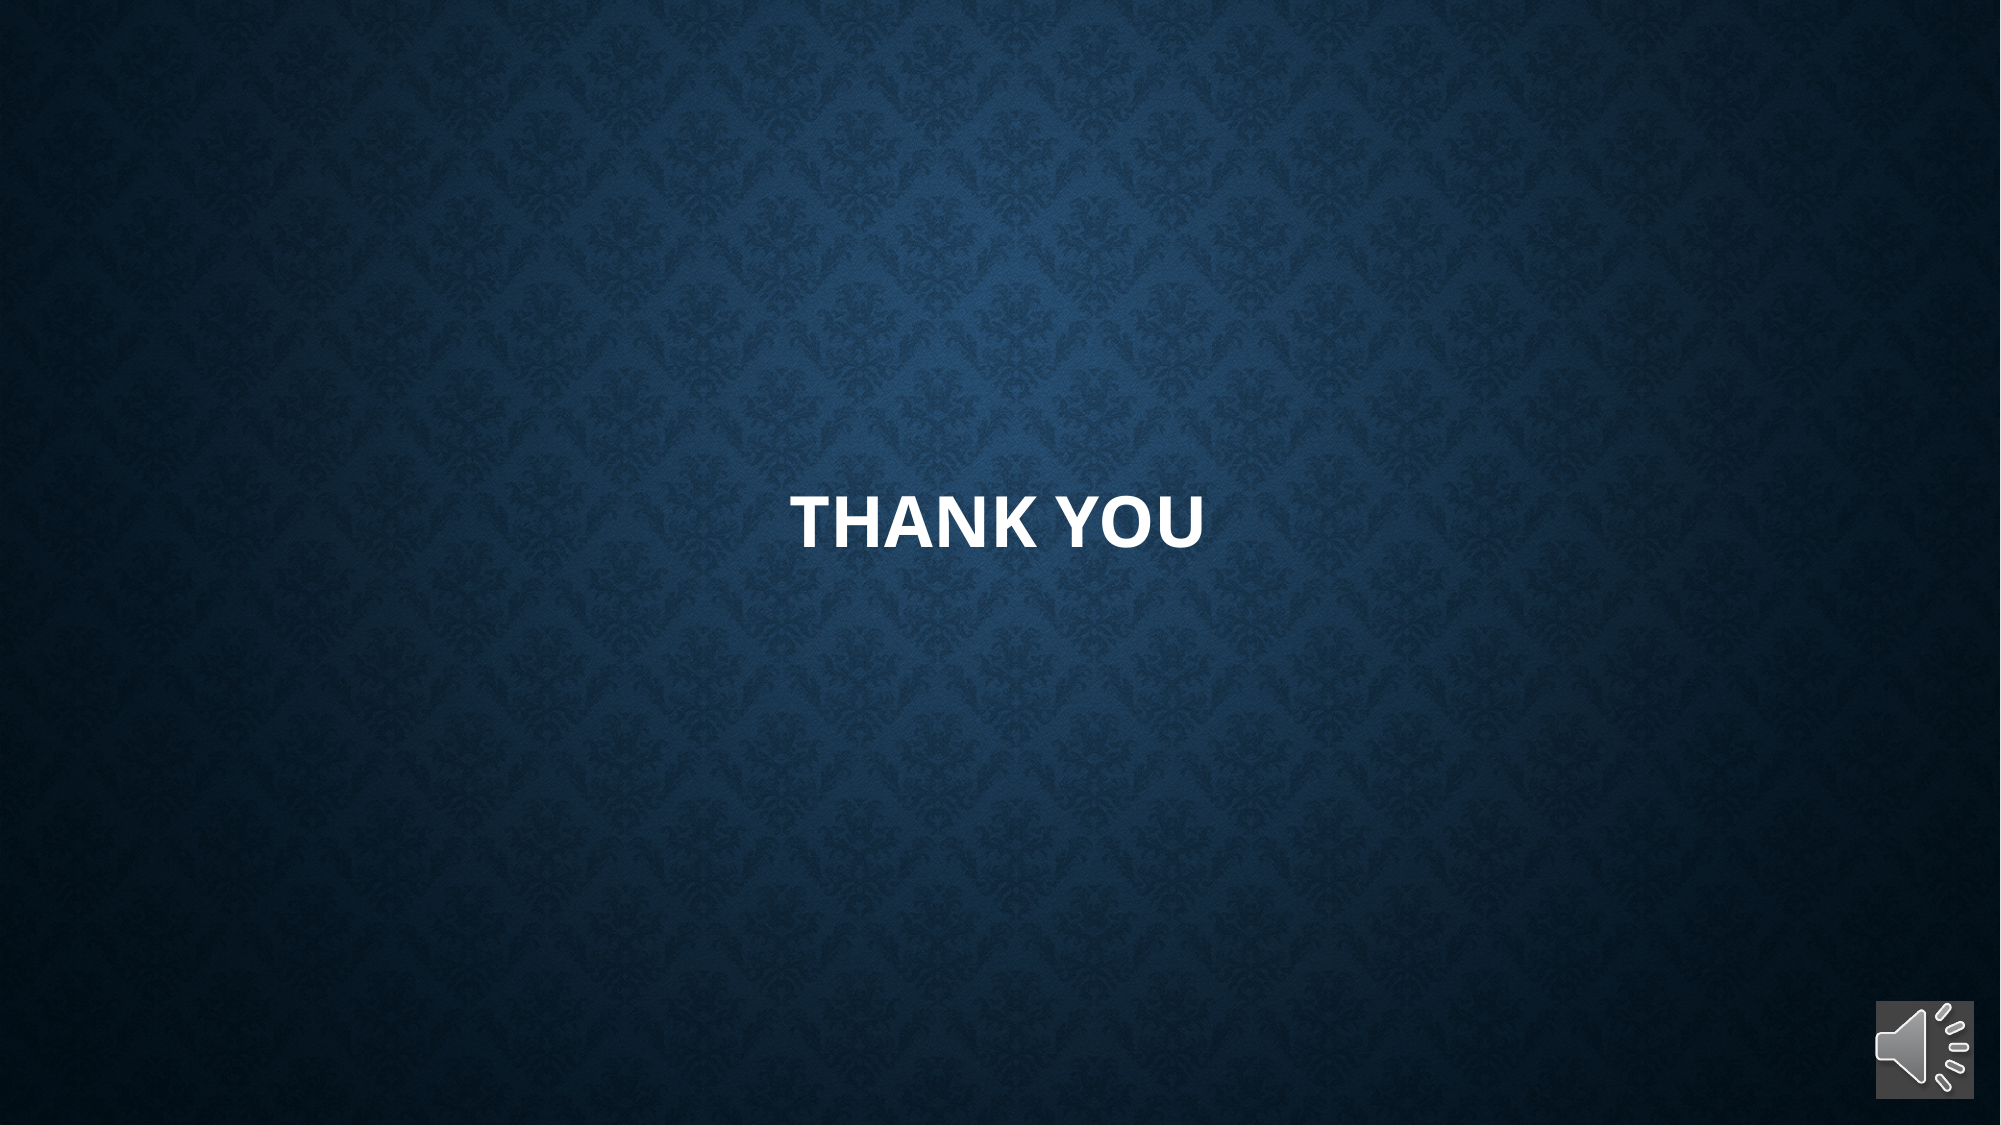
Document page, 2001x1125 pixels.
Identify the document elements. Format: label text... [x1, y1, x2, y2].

picture [1874, 999, 1976, 1101]
title Thank you [149, 363, 1849, 687]
